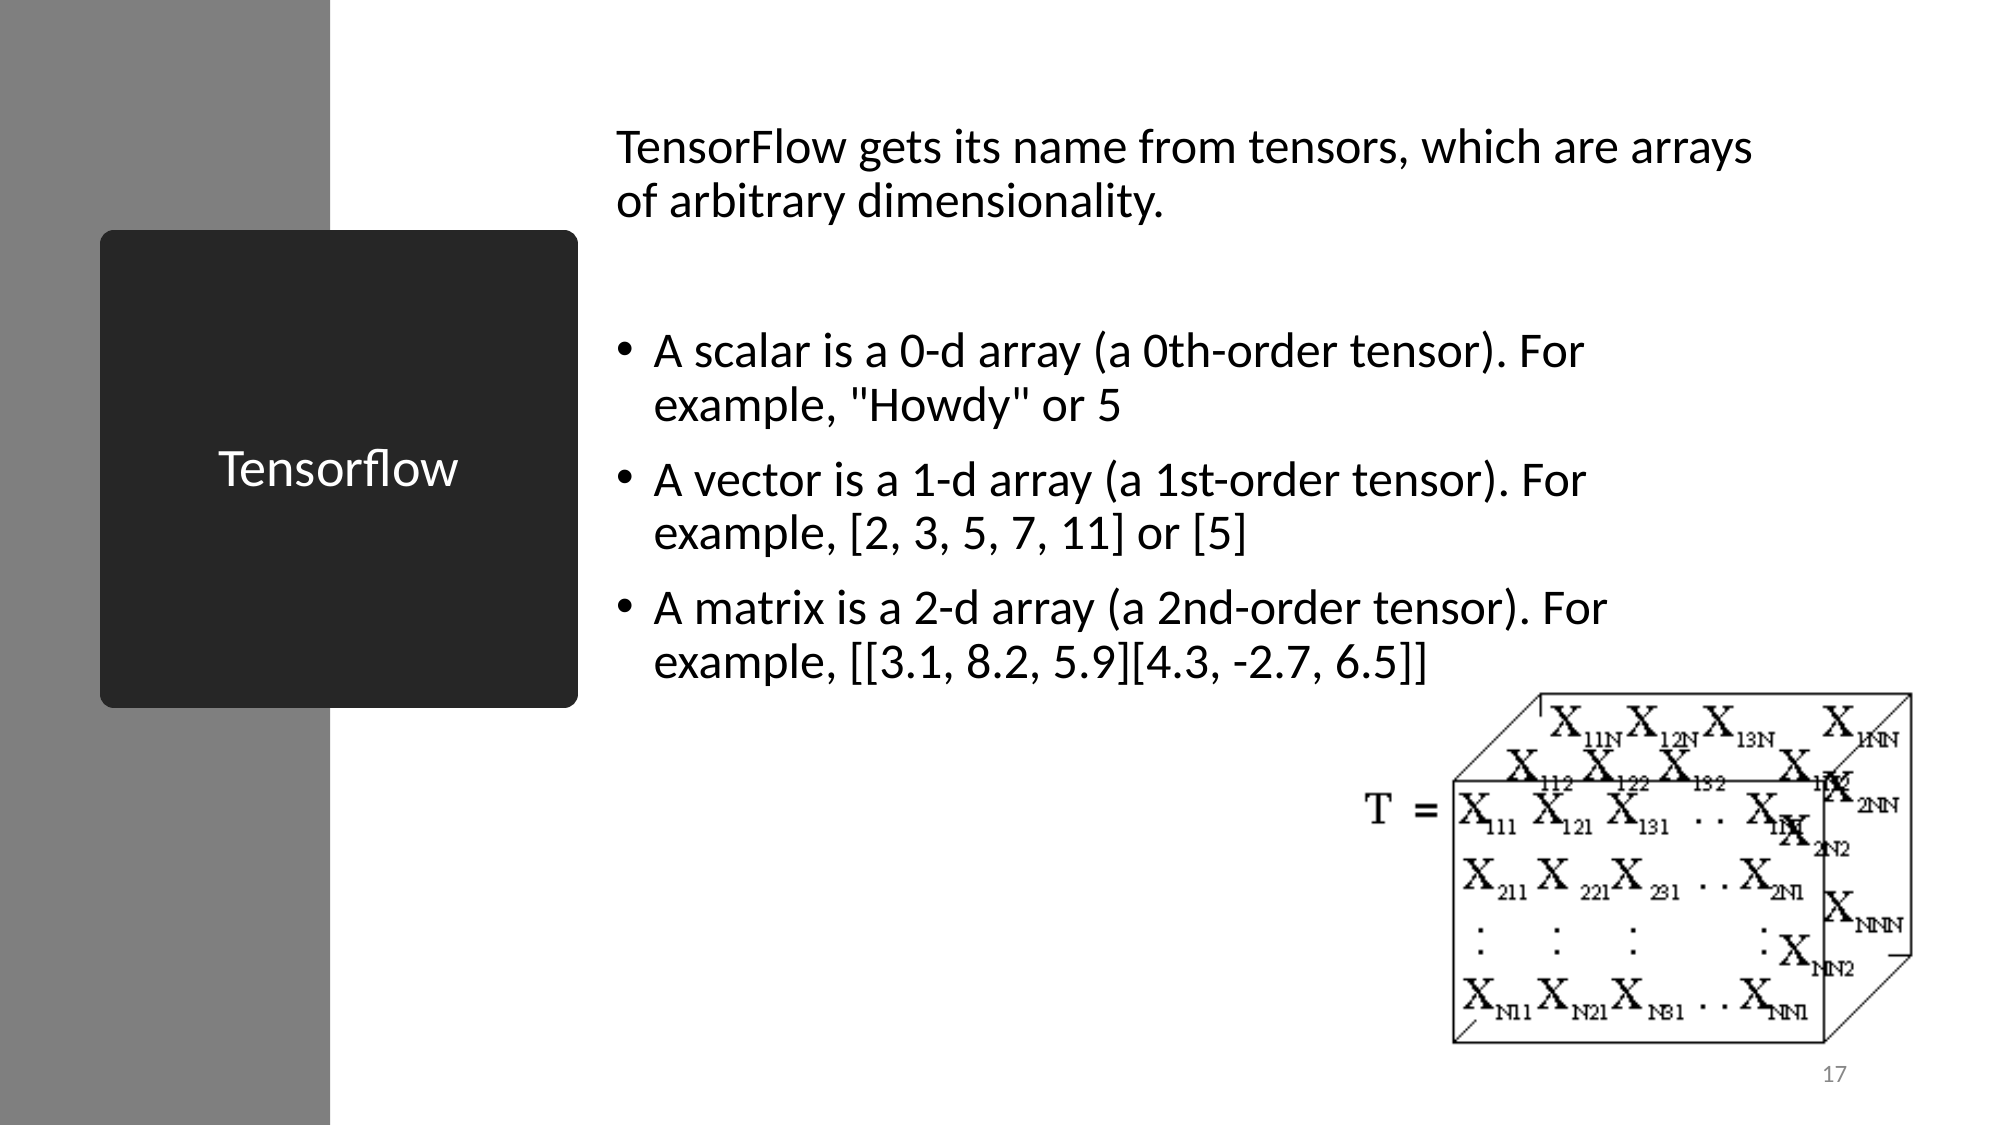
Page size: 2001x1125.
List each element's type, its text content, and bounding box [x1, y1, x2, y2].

title Tensorflow [113, 243, 564, 694]
list TensorFlow gets its name from tensors, which are arrays of arbitrary dimensionality. A scalar is a 0-d array (a 0th-order tensor). For example, "Howdy" or 5 A vector is a 1-d array (a 1st-order tensor). For example, [2, 3, 5, 7, 11] or [5] A matrix is a 2-d array (a 2nd-order tensor). For example, [[3.1, 8.2, 5.9][4.3, -2.7, 6.5]] [601, 32, 1781, 244]
text_box [0, 0, 331, 1125]
picture [1307, 617, 2000, 1125]
